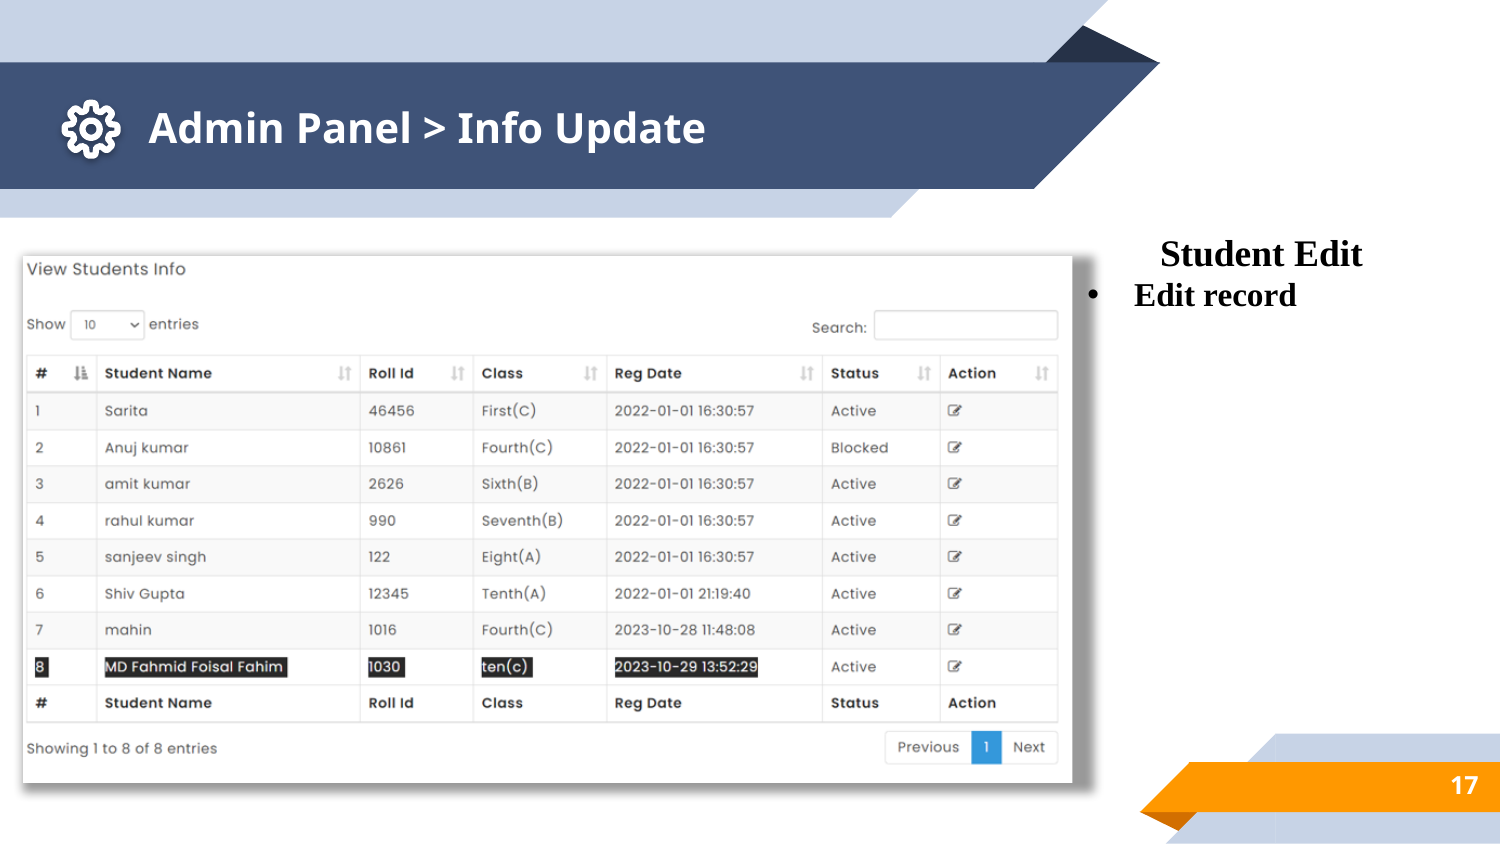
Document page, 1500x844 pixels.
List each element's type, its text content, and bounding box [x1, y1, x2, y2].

text_box Student Edit Edit record [1072, 221, 1451, 321]
slide_number 17 [1249, 760, 1494, 813]
title Admin Panel > Info Update [133, 64, 997, 190]
picture [22, 256, 1073, 783]
